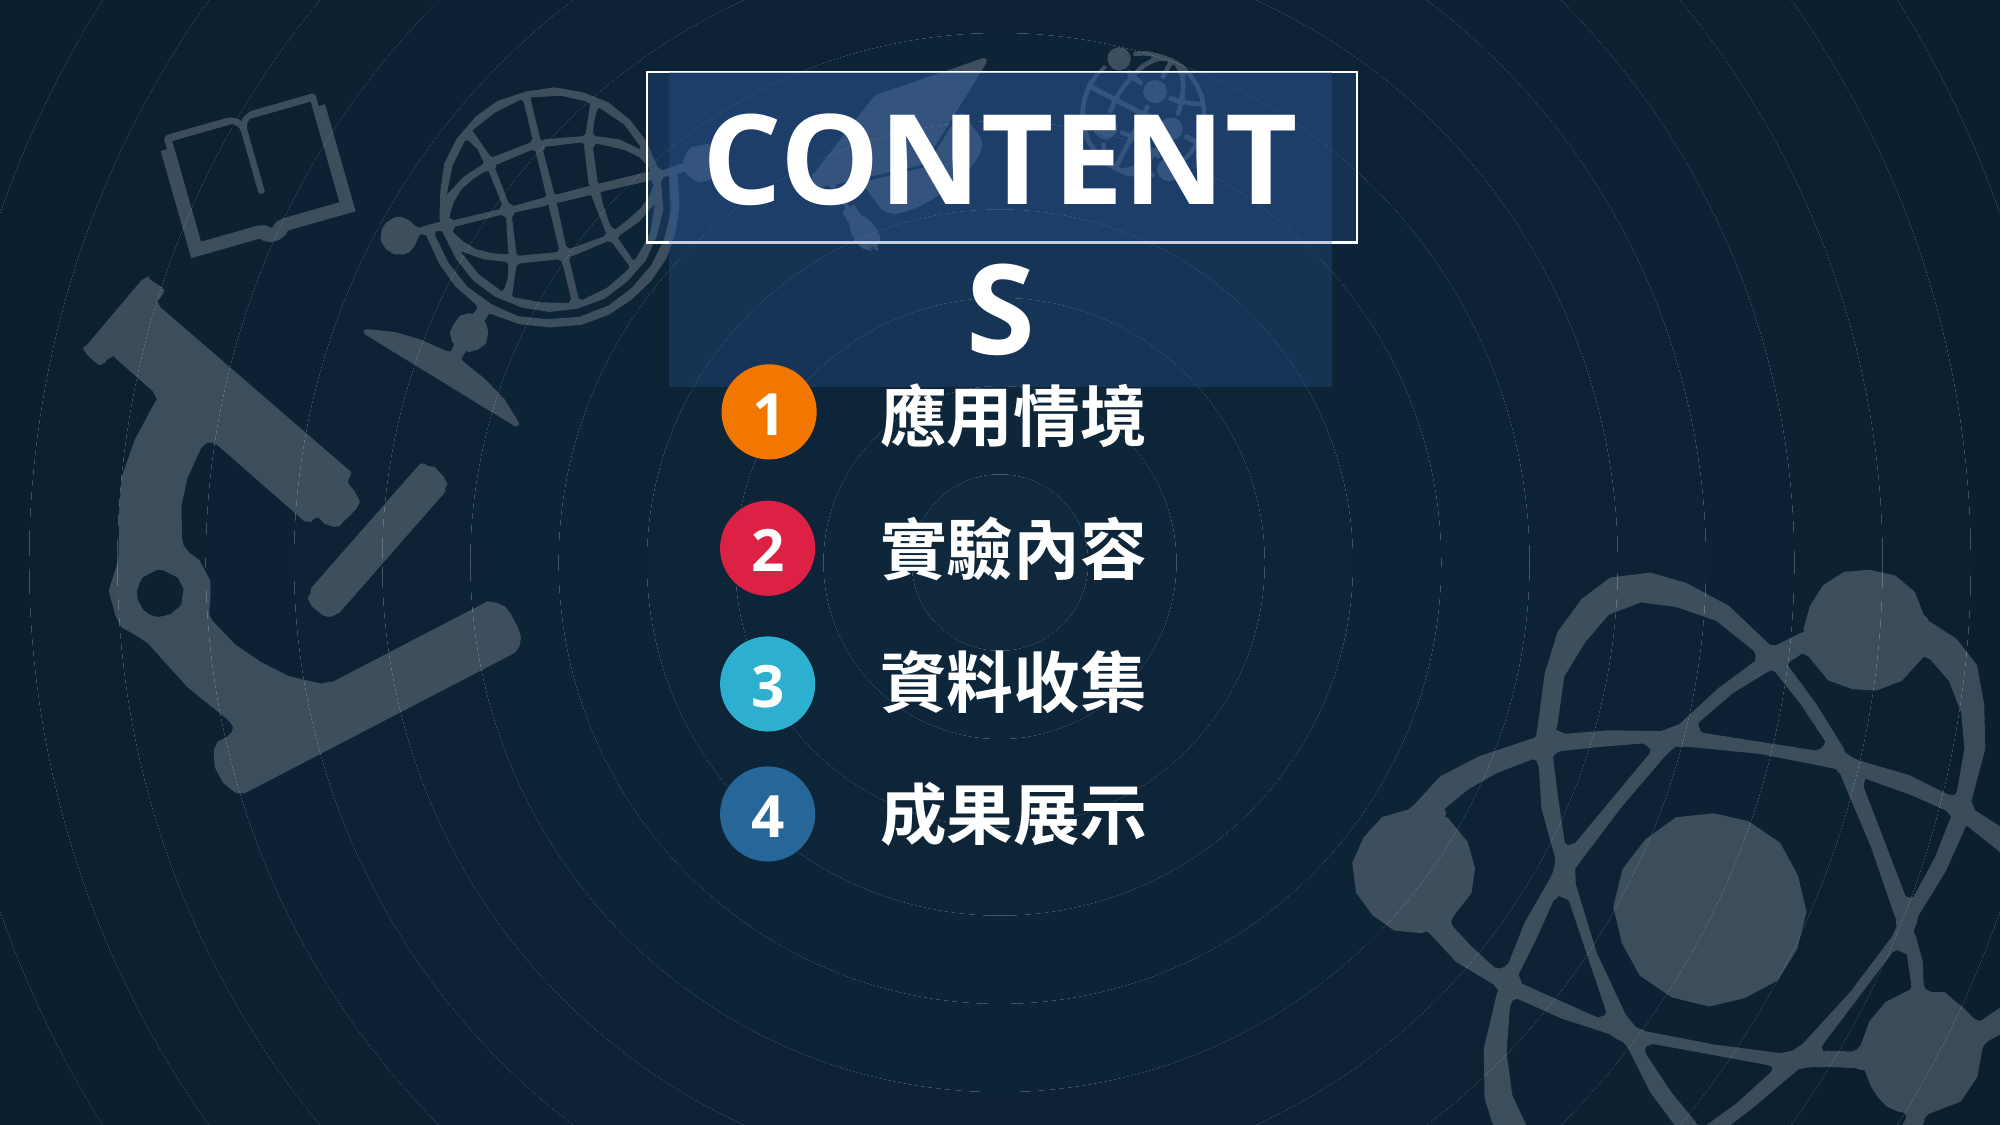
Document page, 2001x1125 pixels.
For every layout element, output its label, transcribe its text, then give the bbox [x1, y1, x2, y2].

text_box 資料收集 [865, 632, 1264, 728]
text_box 1 [720, 363, 818, 461]
text_box 應用情境 [865, 367, 1264, 463]
text_box 3 [719, 635, 817, 733]
text_box 實驗內容 [865, 500, 1264, 595]
text_box 成果展示 [865, 765, 1264, 861]
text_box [647, 72, 1358, 243]
text_box 2 [719, 499, 817, 597]
text_box 4 [719, 765, 817, 863]
